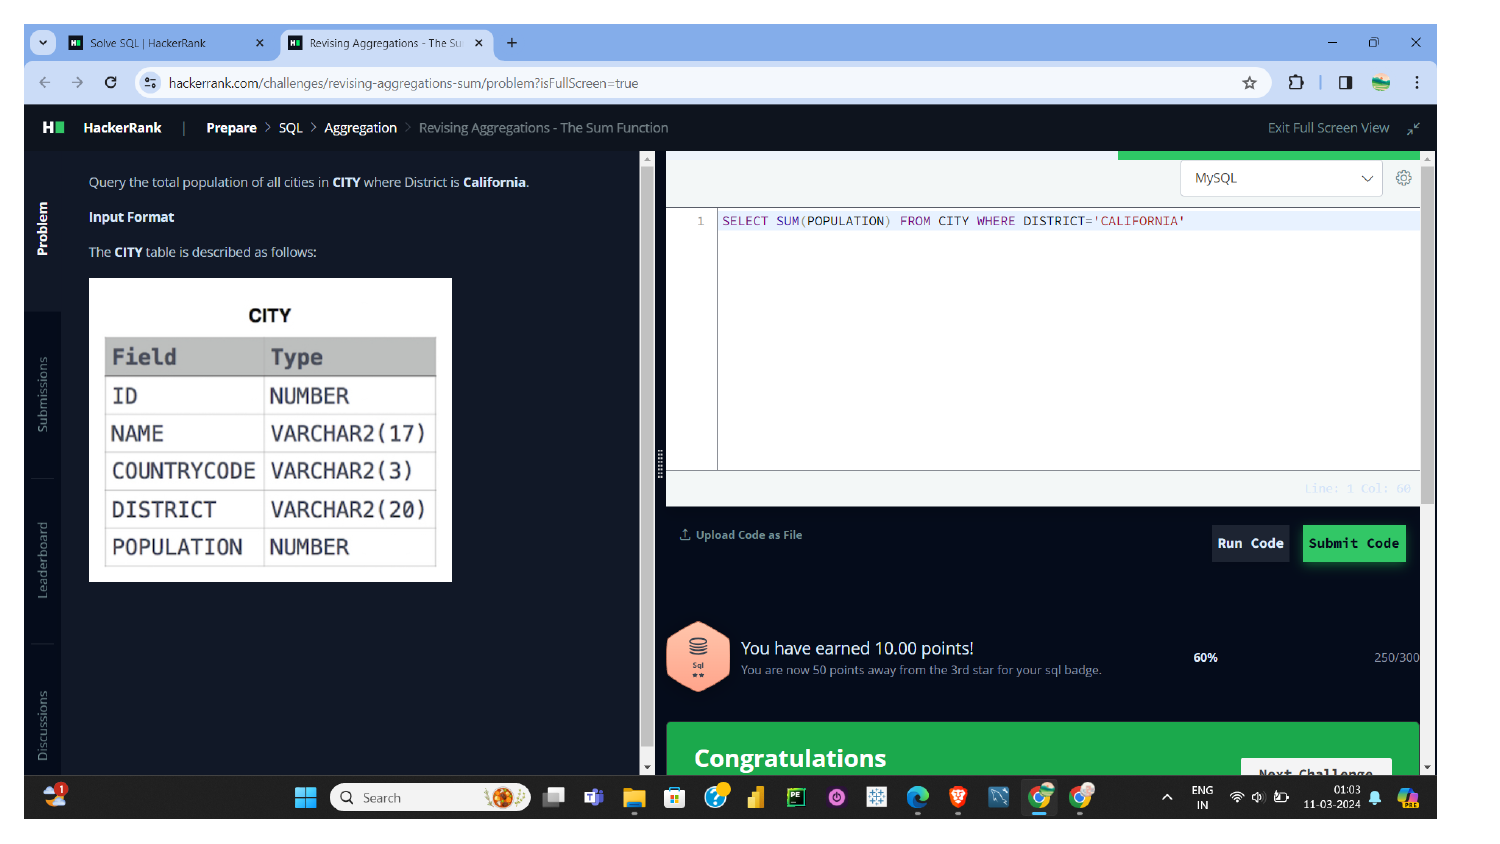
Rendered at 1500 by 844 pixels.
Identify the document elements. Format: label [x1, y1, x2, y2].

picture [24, 24, 1437, 819]
